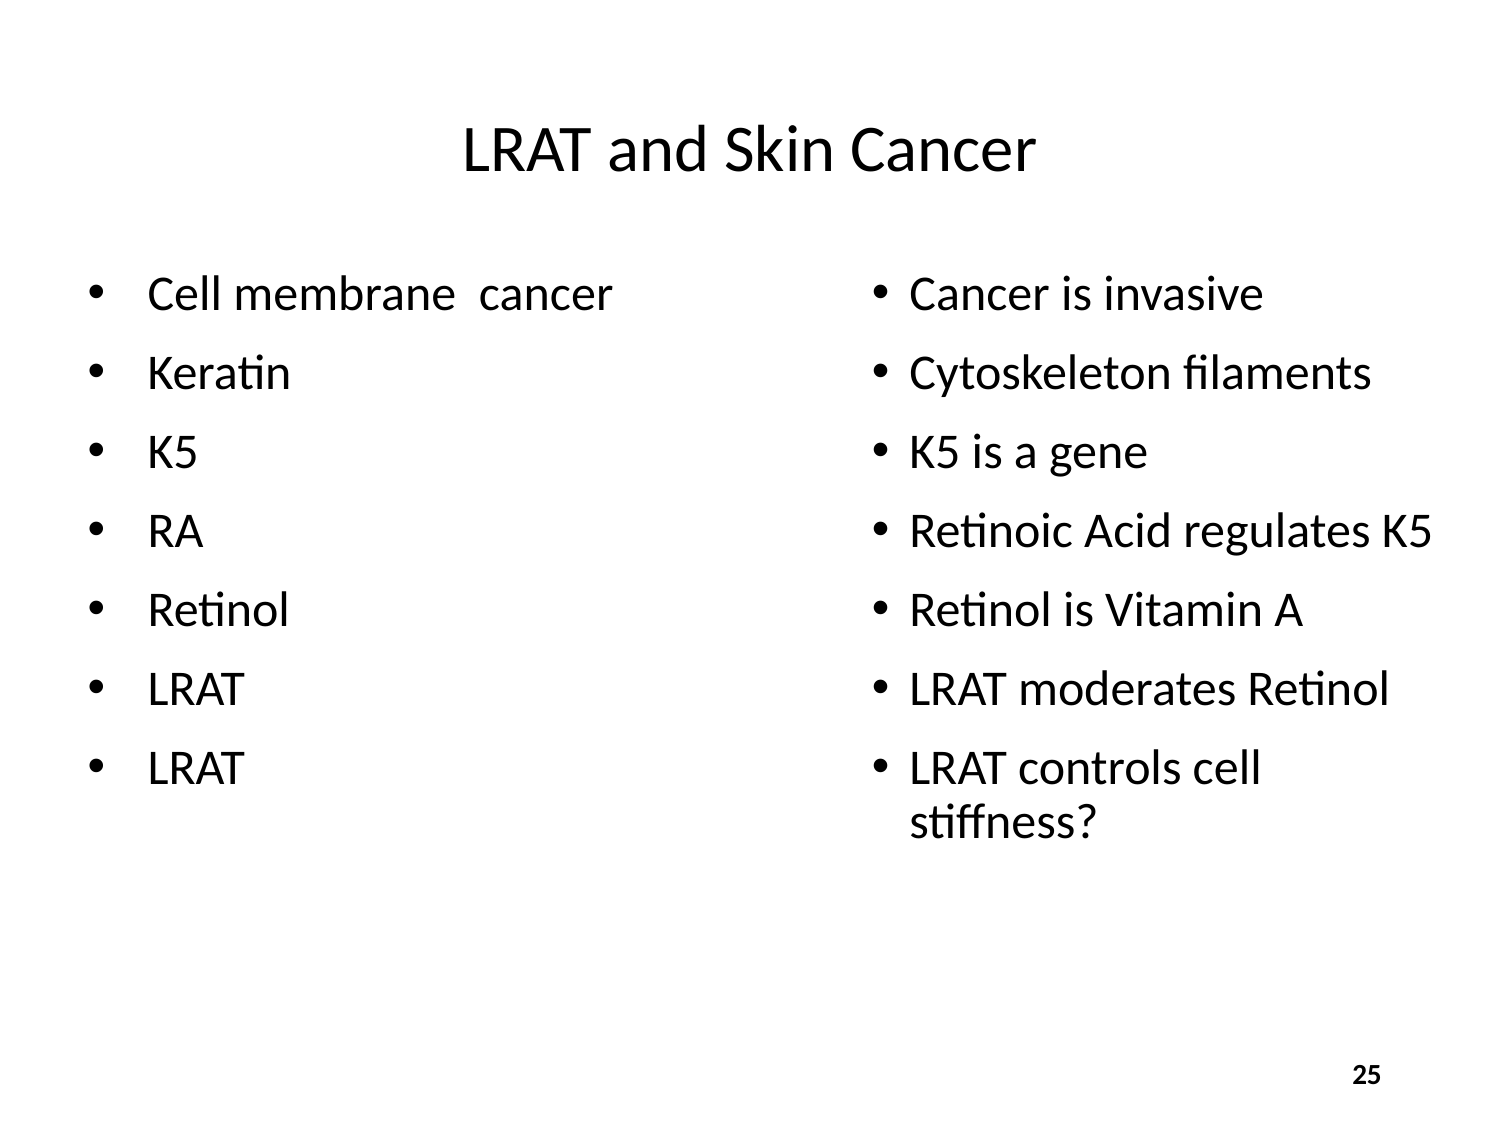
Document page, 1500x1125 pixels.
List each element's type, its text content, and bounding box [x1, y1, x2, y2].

slide_number 25 [1059, 1042, 1397, 1103]
list Cancer is invasive Cytoskeleton filaments K5 is a gene Retinoic Acid regulates K5 Retinol is Vitamin A LRAT moderates Retinol LRAT controls cell stiffness? [856, 260, 1457, 873]
title LRAT and Skin Cancer [103, 59, 1397, 241]
